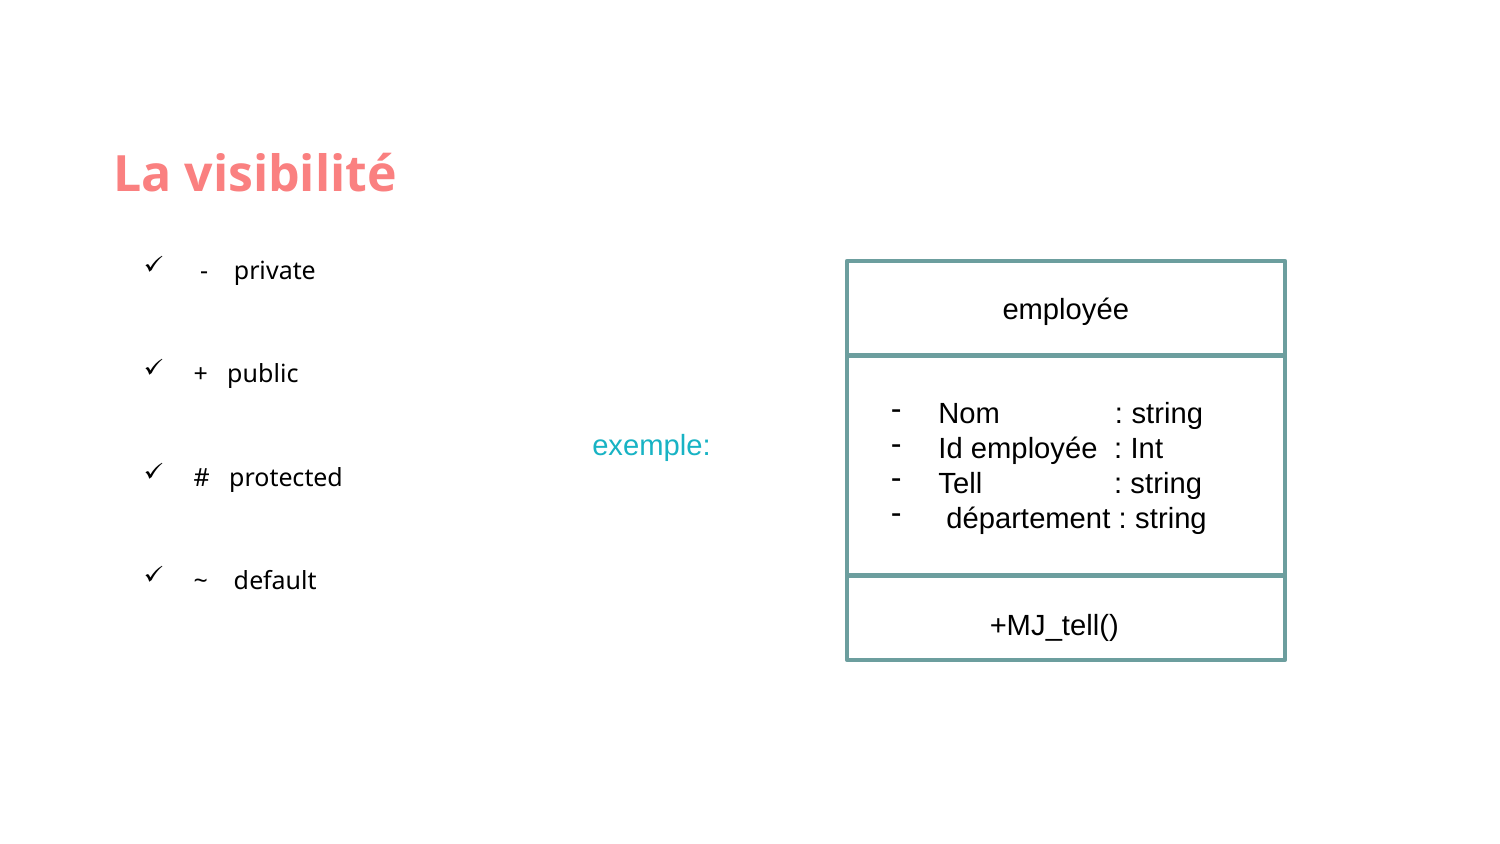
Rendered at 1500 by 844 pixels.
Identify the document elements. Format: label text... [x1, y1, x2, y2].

text_box [845, 353, 1287, 573]
title La visibilité [24, 92, 486, 217]
text_box +MJ_tell() [966, 599, 1142, 649]
text_box Nom : string Id employée : Int Tell : string département : string [876, 387, 1256, 542]
text_box exemple: [537, 418, 766, 469]
text_box employée [966, 283, 1165, 333]
list - private + public # protected ~ default [103, 235, 565, 757]
text_box [845, 259, 1287, 353]
text_box [845, 573, 1287, 662]
